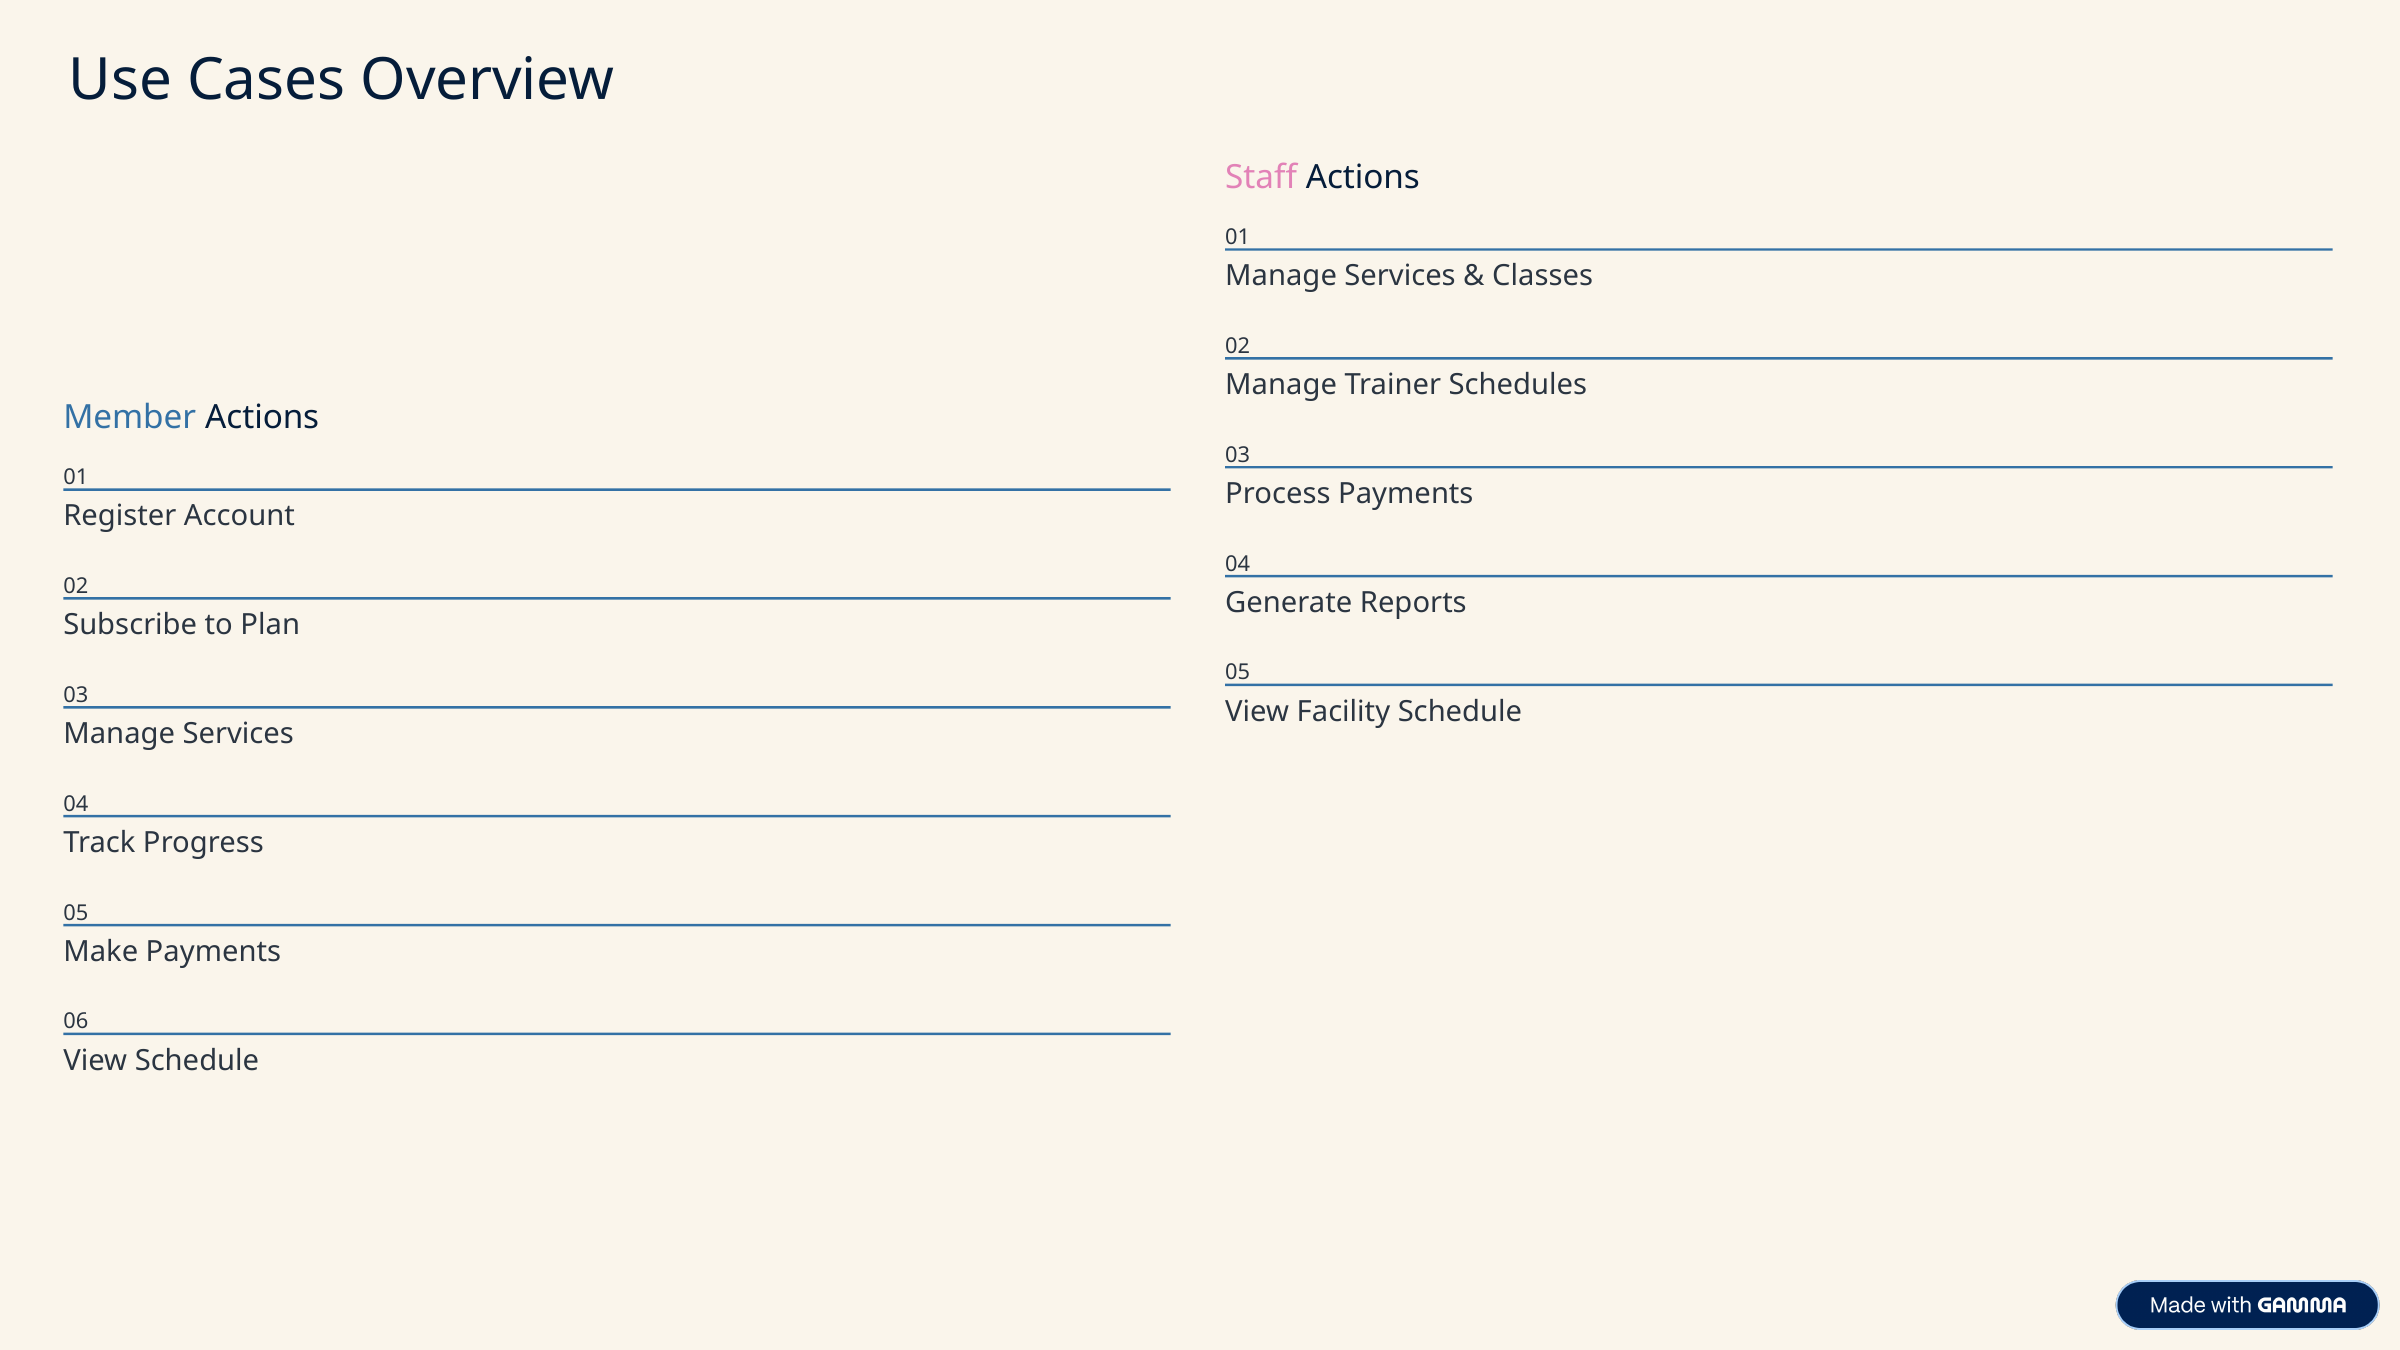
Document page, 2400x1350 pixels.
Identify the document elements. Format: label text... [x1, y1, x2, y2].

text_box 03 [1225, 435, 1245, 460]
text_box Use Cases Overview [68, 53, 531, 112]
text_box 04 [63, 784, 83, 809]
text_box [63, 814, 1171, 818]
text_box View Facility Schedule [1225, 698, 1468, 728]
text_box Member Actions [63, 400, 341, 436]
text_box 05 [63, 893, 83, 918]
text_box Manage Trainer Schedules [1225, 371, 1516, 401]
picture [2106, 1271, 2389, 1339]
text_box Manage Services [63, 721, 295, 750]
text_box 01 [63, 457, 83, 483]
text_box 02 [63, 566, 83, 591]
text_box View Schedule [63, 1047, 295, 1077]
text_box [1225, 683, 2333, 687]
text_box Generate Reports [1225, 589, 1457, 619]
text_box [63, 1032, 1171, 1036]
text_box 02 [1225, 326, 1245, 351]
text_box 01 [1225, 217, 1245, 242]
text_box [1225, 574, 2333, 578]
text_box Subscribe to Plan [63, 612, 295, 641]
text_box 04 [1225, 544, 1245, 569]
text_box Process Payments [1225, 480, 1457, 510]
text_box Register Account [63, 503, 295, 533]
text_box Track Progress [63, 829, 295, 859]
text_box 05 [1225, 652, 1245, 678]
text_box Staff Actions [1225, 160, 1503, 196]
text_box Manage Services & Classes [1225, 263, 1522, 292]
text_box 03 [63, 675, 83, 700]
text_box [63, 923, 1171, 927]
text_box Make Payments [63, 938, 295, 968]
text_box 06 [63, 1001, 83, 1027]
